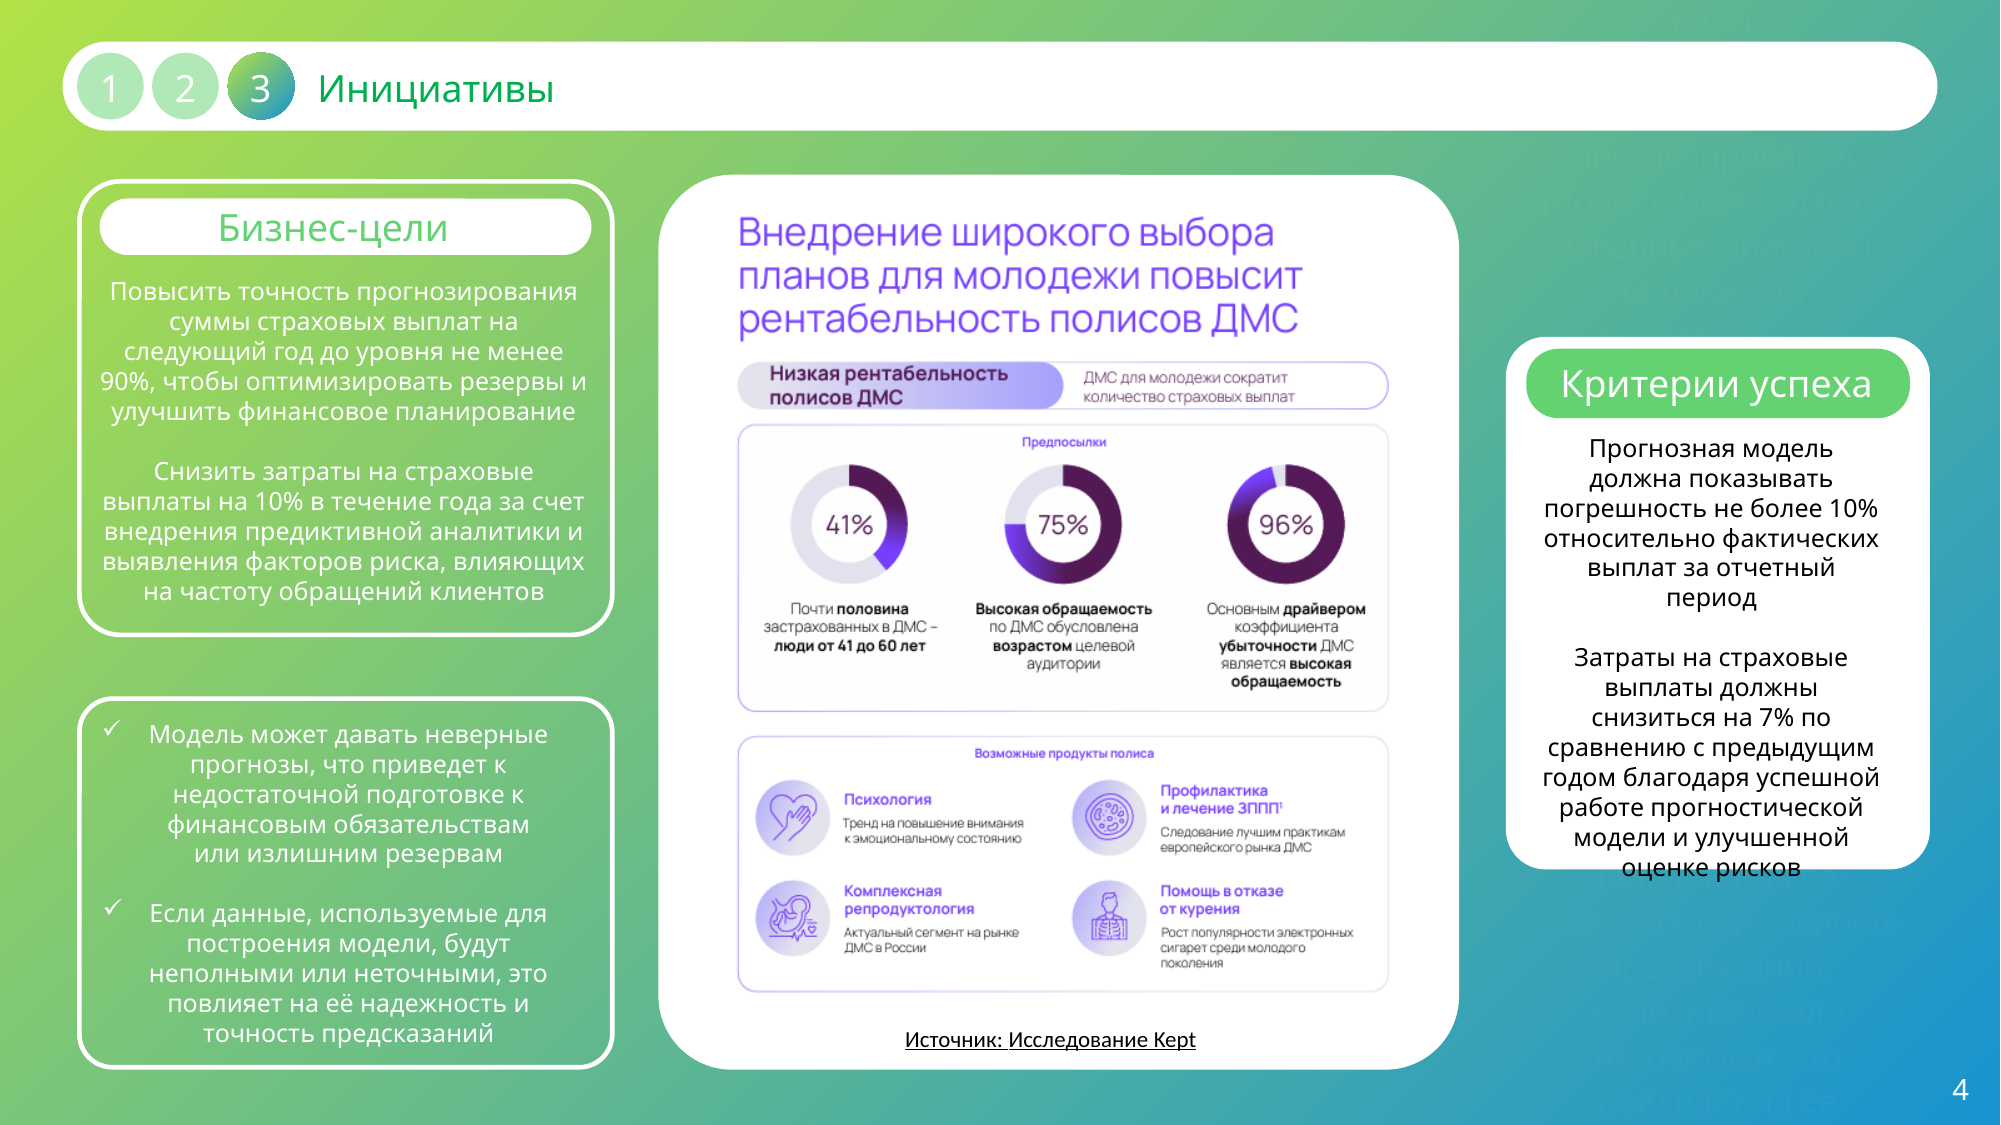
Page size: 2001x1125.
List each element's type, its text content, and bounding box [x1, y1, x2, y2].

text_box [61, 40, 1939, 132]
text_box [0, 0, 2000, 1125]
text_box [79, 181, 613, 635]
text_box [77, 52, 144, 120]
text_box 4 [1937, 1063, 1979, 1114]
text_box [1508, 339, 1928, 890]
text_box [660, 177, 1457, 1068]
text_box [152, 52, 219, 120]
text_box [227, 52, 295, 120]
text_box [79, 698, 613, 1068]
text_box Инициативы [302, 57, 574, 117]
